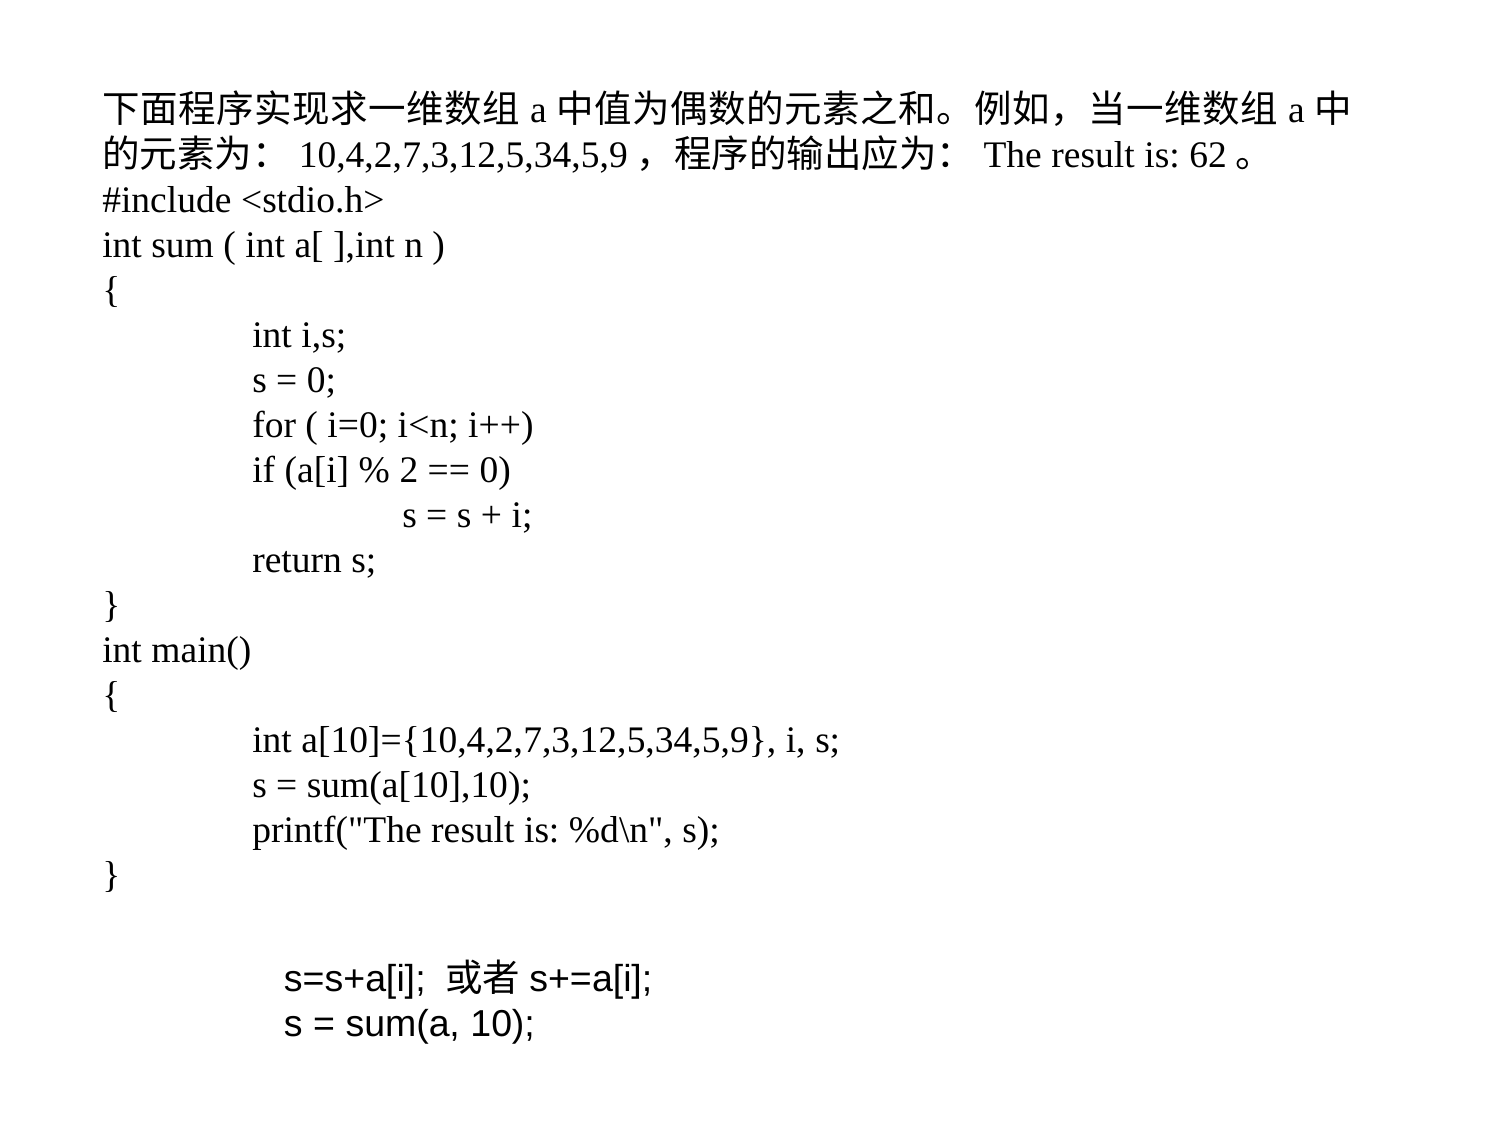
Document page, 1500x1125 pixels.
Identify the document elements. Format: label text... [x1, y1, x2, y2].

text_box 下面程序实现求一维数组a中值为偶数的元素之和。例如，当一维数组a中的元素为：10,4,2,7,3,12,5,34,5,9，程序的输出应为：The result is: 62。 #include <stdio.h> int sum ( int a[ ],int n ) { int i,s; s = 0; for ( i=0; i<n; i++) if (a[i] % 2 == 0) s = s + i; return s; } int main() { int a[10]={10,4,2,7,3,12,5,34,5,9}, i, s; s = sum(a[10],10); printf("The result is: %d\n", s); } [793, 77, 1367, 903]
picture [0, 26, 793, 1125]
